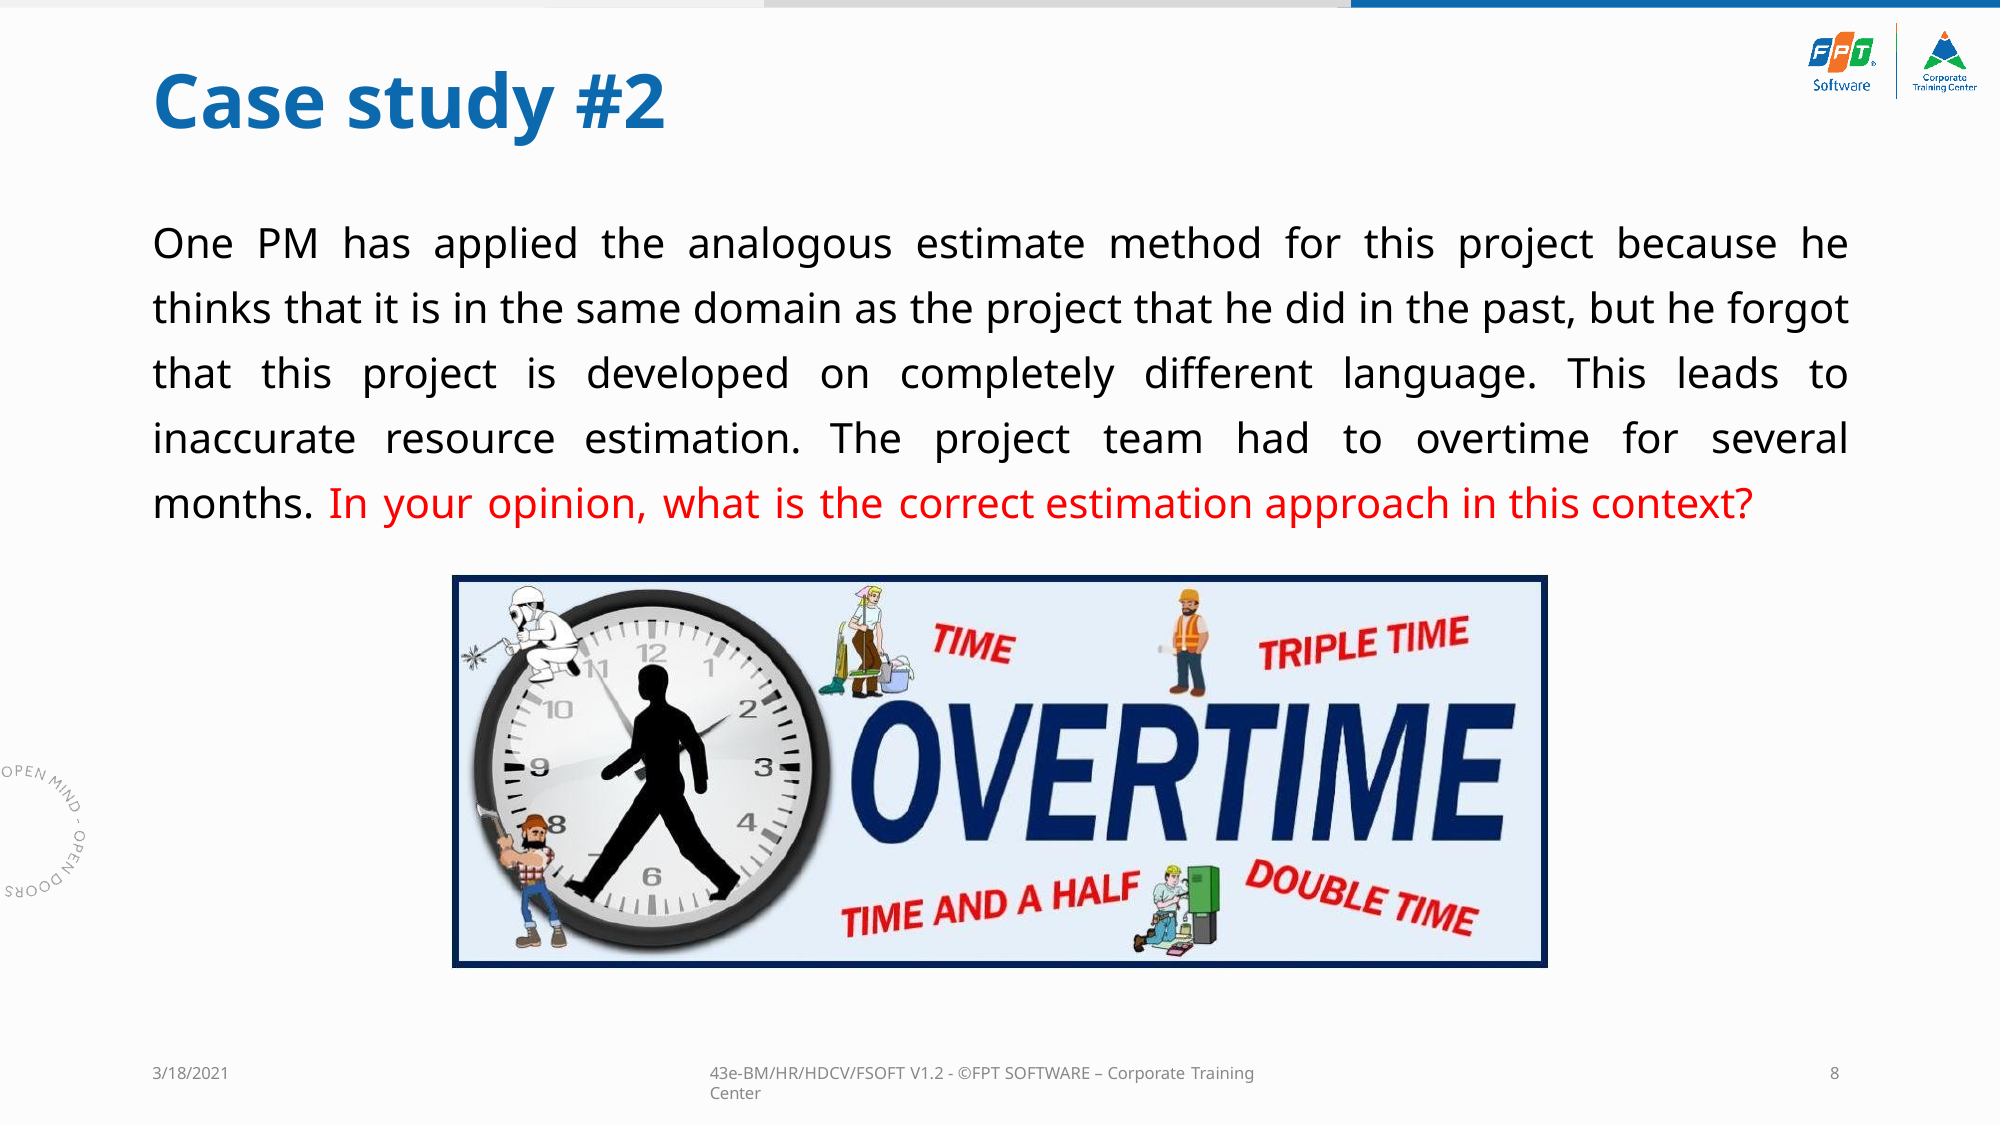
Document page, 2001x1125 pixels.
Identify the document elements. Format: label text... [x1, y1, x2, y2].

picture [450, 574, 1550, 970]
slide_number 8 [1823, 1059, 1857, 1125]
picture [1808, 23, 1977, 99]
footer 3/18/2021 [150, 1059, 231, 1125]
text_box One PM has applied the analogous estimate method for this project because he thinks that it is in the same domain as the project that he did in the past, but he forgot that this project is developed on completely different language. This leads to inaccurate resource estimation. The project team had to overtime for several months. In your opinion, what is the correct estimation approach in this context? [150, 199, 1850, 527]
slide_number 43e-BM/HR/HDCV/FSOFT V1.2 - ©FPT SOFTWARE – Corporate Training Center [707, 1059, 1294, 1125]
title Case study #2 [150, 51, 1762, 199]
picture [0, 740, 110, 917]
